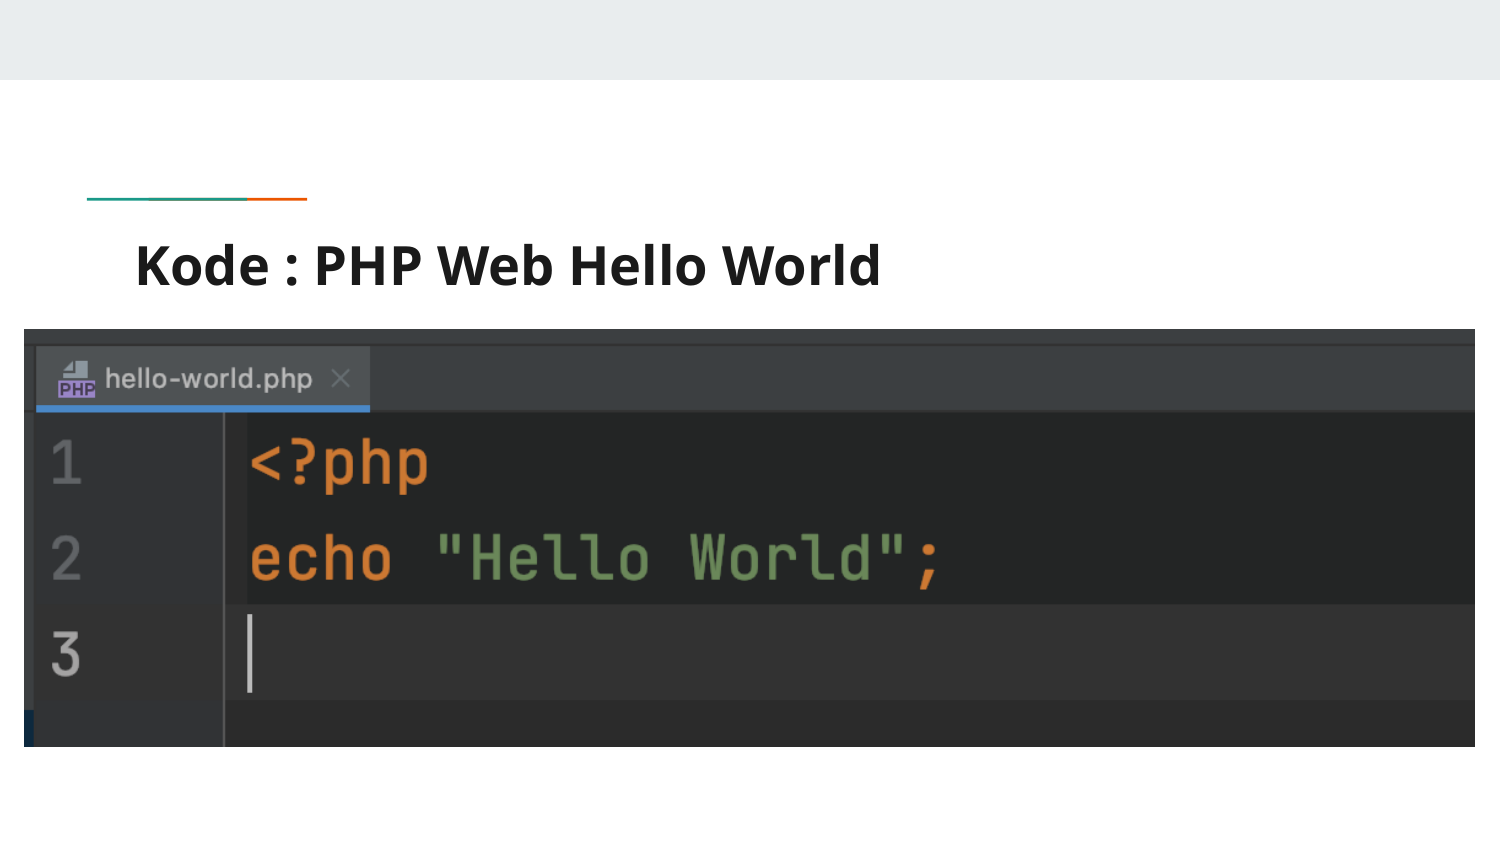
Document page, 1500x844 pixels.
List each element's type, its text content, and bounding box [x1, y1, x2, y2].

title Kode : PHP Web Hello World [119, 216, 1381, 305]
picture [24, 328, 1476, 747]
